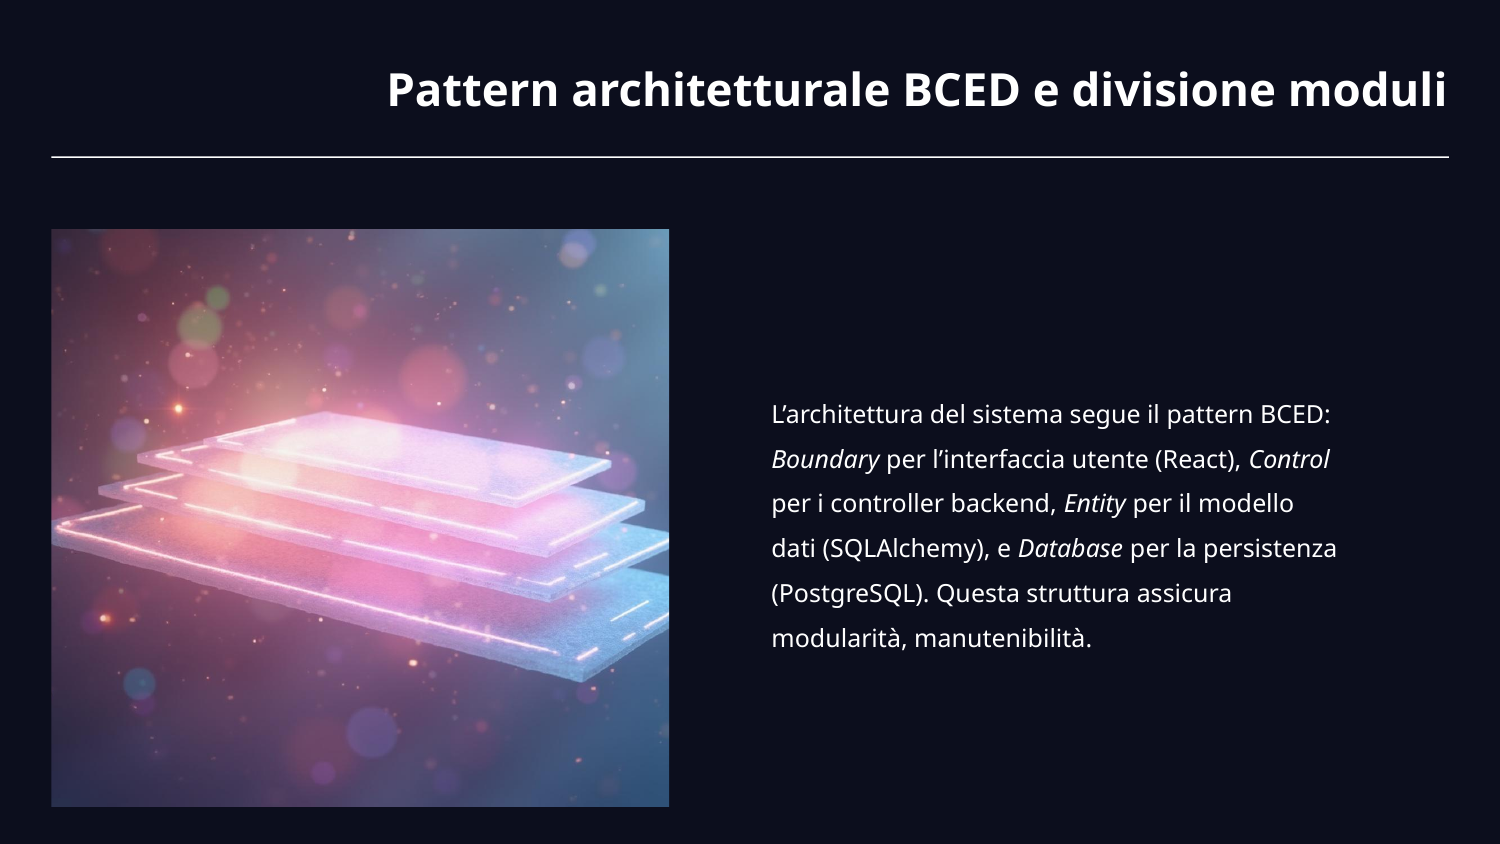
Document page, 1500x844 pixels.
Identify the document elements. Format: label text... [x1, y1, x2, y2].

title Pattern architetturale BCED e divisione moduli [37, 37, 1463, 132]
subtitle L’architettura del sistema segue il pattern BCED: Boundary per l’interfaccia utente (React), Control per i controller backend, Entity per il modello dati (SQLAlchemy), e Database per la persistenza (PostgreSQL). Questa struttura assicura modularità, manutenibilità. [756, 229, 1360, 807]
picture [51, 229, 670, 807]
